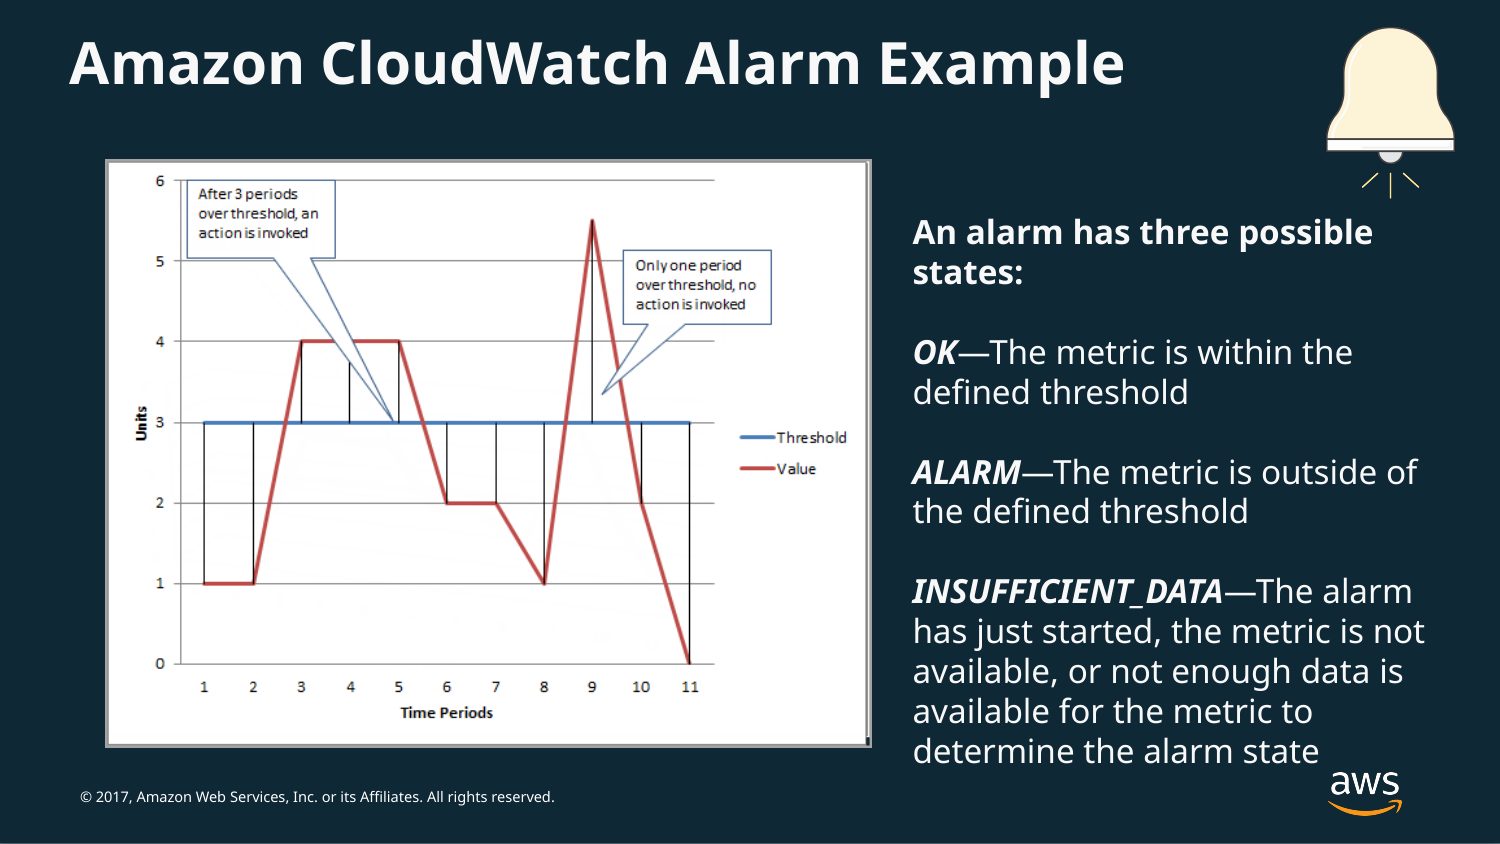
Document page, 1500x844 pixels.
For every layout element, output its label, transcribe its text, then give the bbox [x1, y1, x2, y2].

picture [104, 159, 872, 749]
text_box Amazon CloudWatch Alarm Example [55, 18, 1295, 160]
text_box An alarm has three possible states: OK—The metric is within the defined threshold ALARM—The metric is outside of the defined threshold INSUFFICIENT_DATA—The alarm has just started, the metric is not available, or not enough data is available for the metric to determine the alarm state [897, 203, 1485, 818]
picture [1296, 18, 1485, 208]
